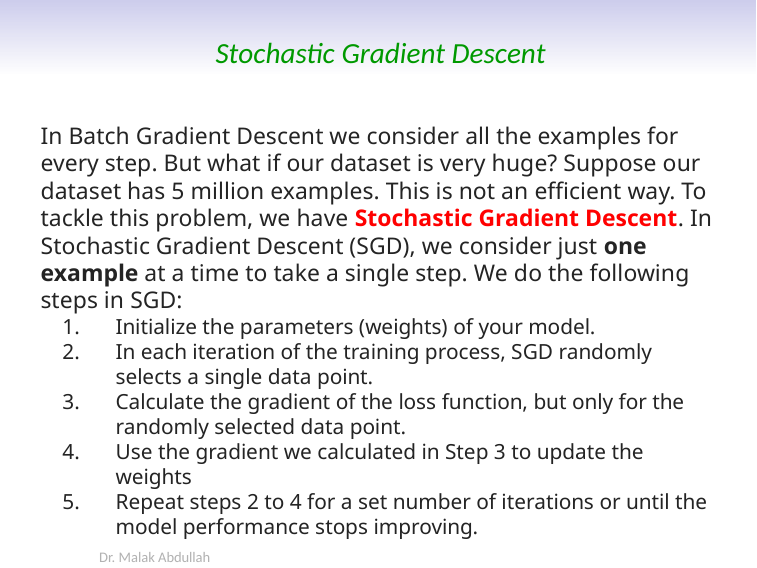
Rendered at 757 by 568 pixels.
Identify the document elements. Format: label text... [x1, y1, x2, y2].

list In Batch Gradient Descent we consider all the examples for every step. But what if our dataset is very huge? Suppose our dataset has 5 million examples. This is not an efficient way. To tackle this problem, we have Stochastic Gradient Descent. In Stochastic Gradient Descent (SGD), we consider just one example at a time to take a single step. We do the following steps in SGD: Initialize the parameters (weights) of your model. In each iteration of the training process, SGD randomly selects a single data point. Calculate the gradient of the loss function, but only for the randomly selected data point. Use the gradient we calculated in Step 3 to update the weights Repeat steps 2 to 4 for a set number of iterations or until the model performance stops improving. [40, 121, 716, 490]
footer Dr. Malak Abdullah [0, 548, 332, 566]
picture [0, 0, 756, 74]
title Stochastic Gradient Descent [215, 34, 591, 121]
